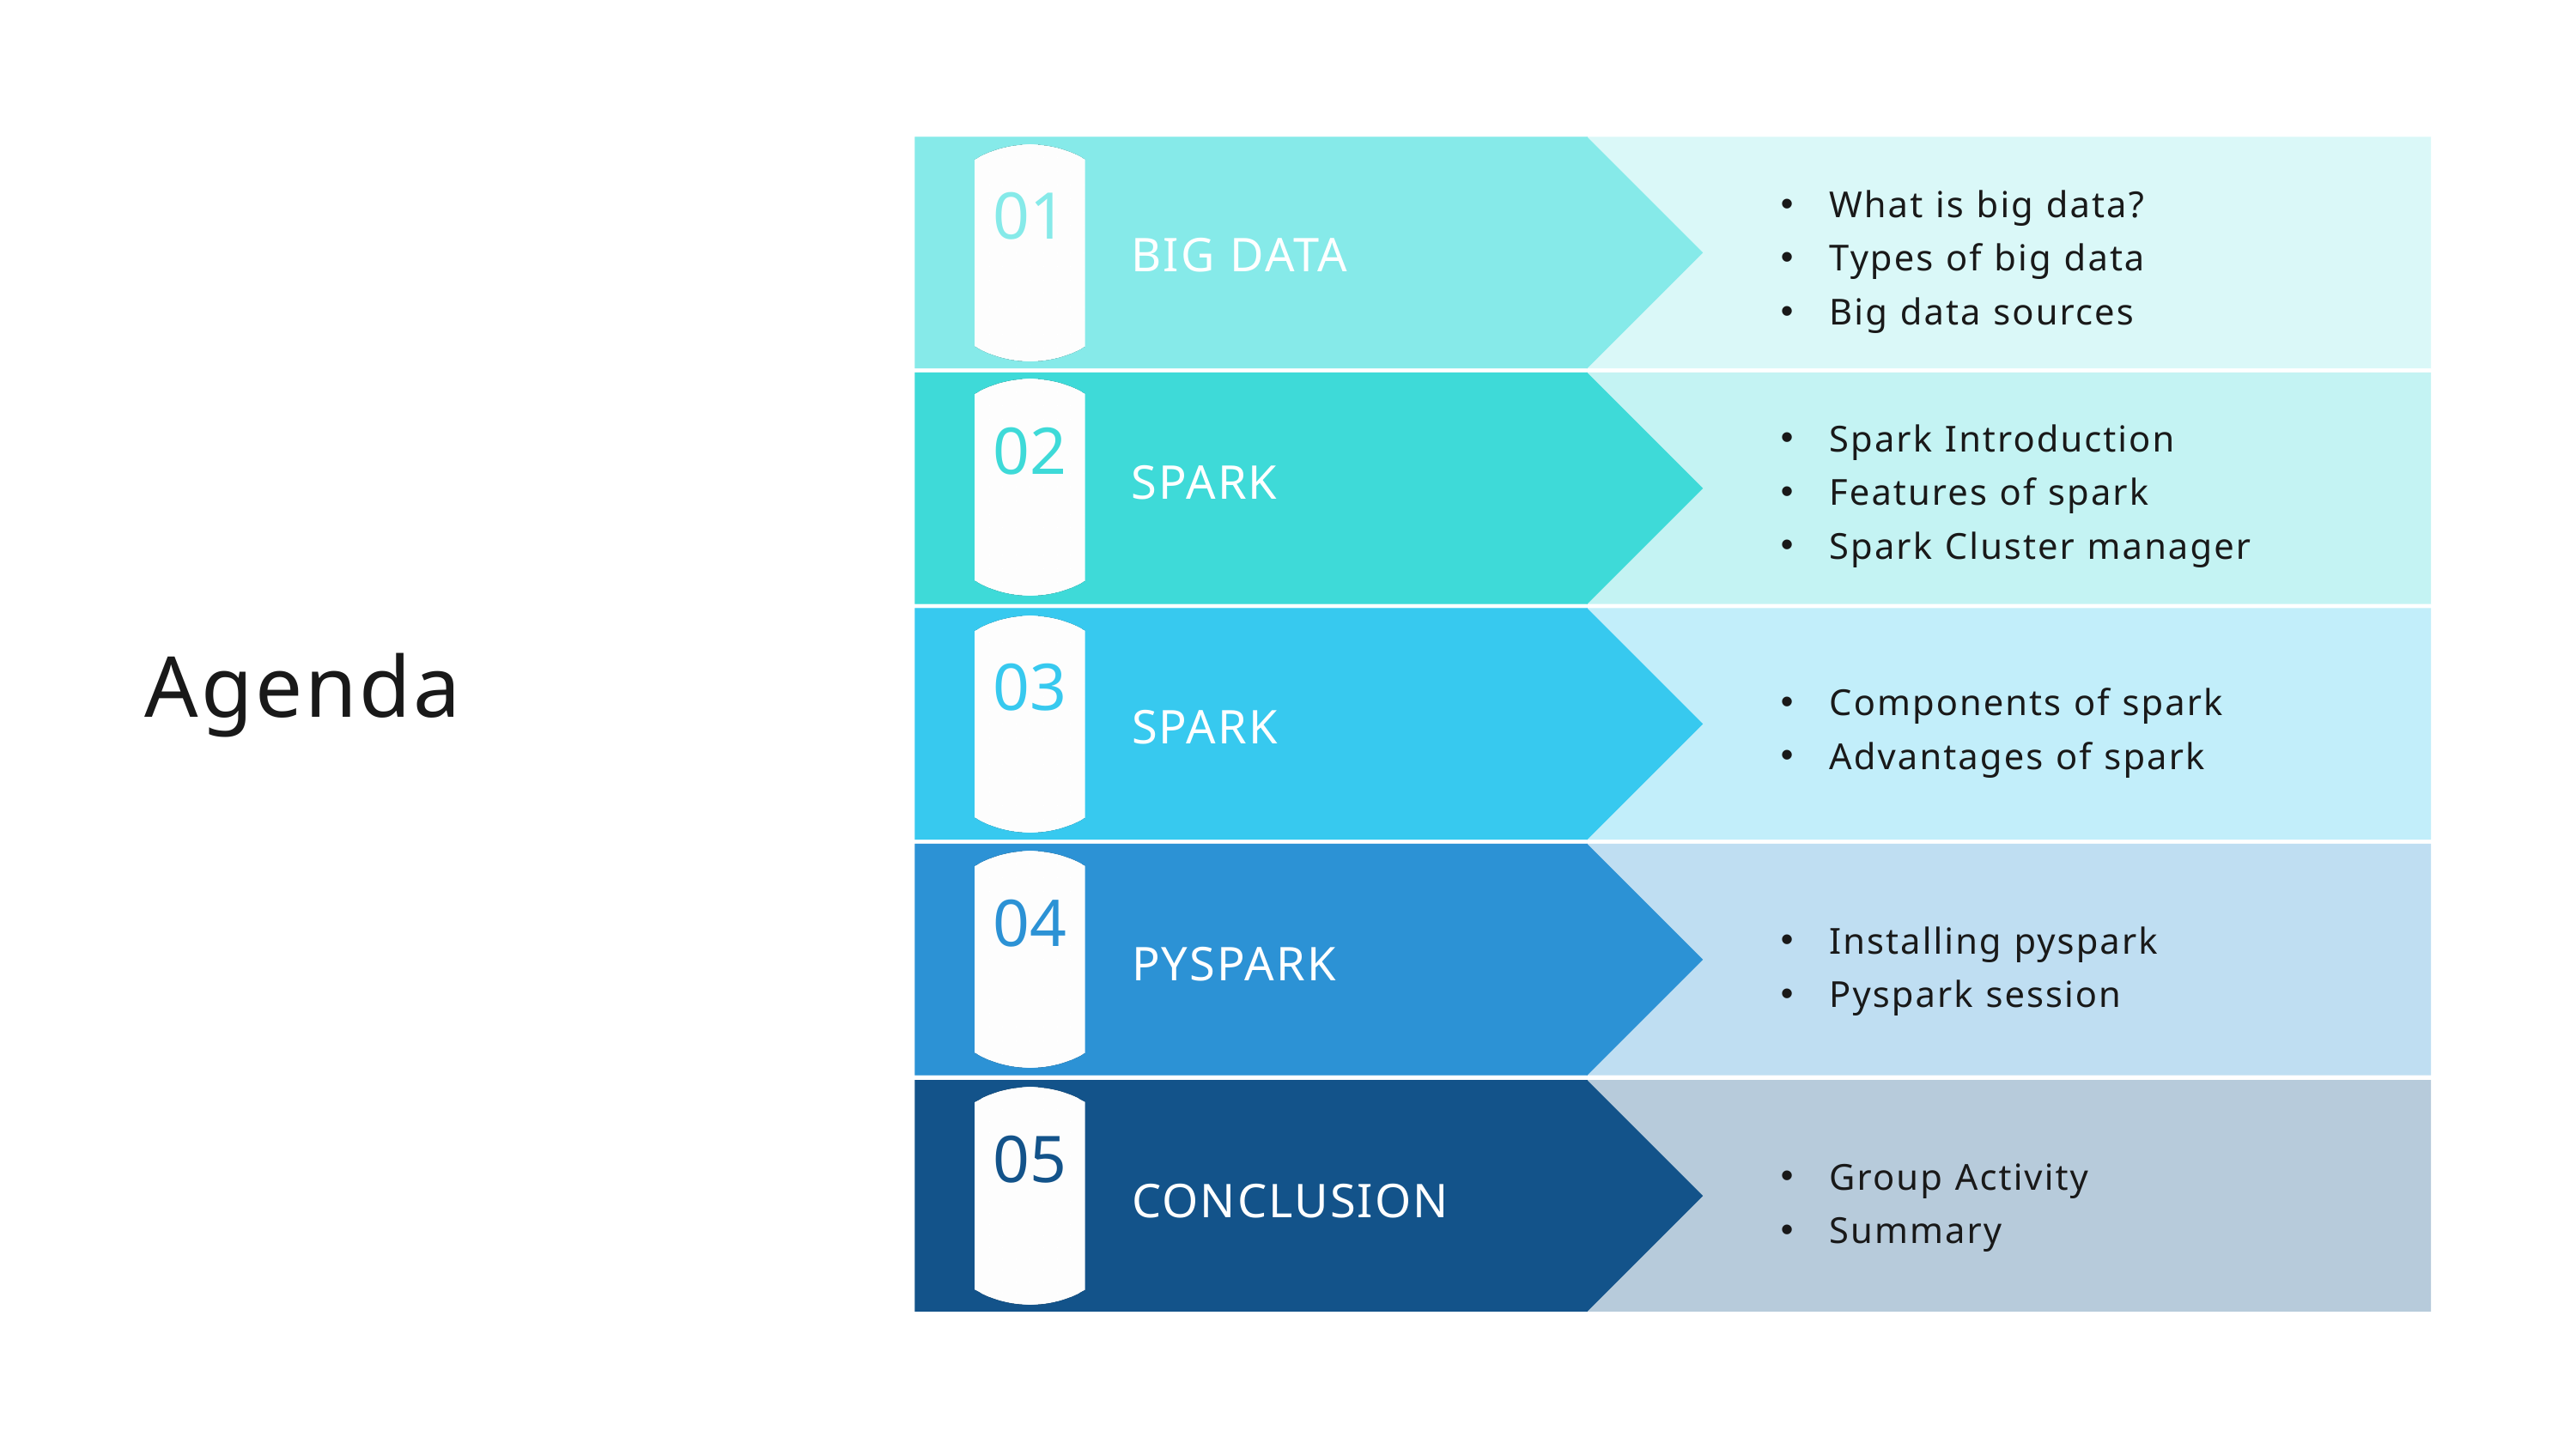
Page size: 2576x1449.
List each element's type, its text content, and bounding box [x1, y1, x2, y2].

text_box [914, 136, 2432, 1313]
text_box Agenda [144, 623, 787, 734]
